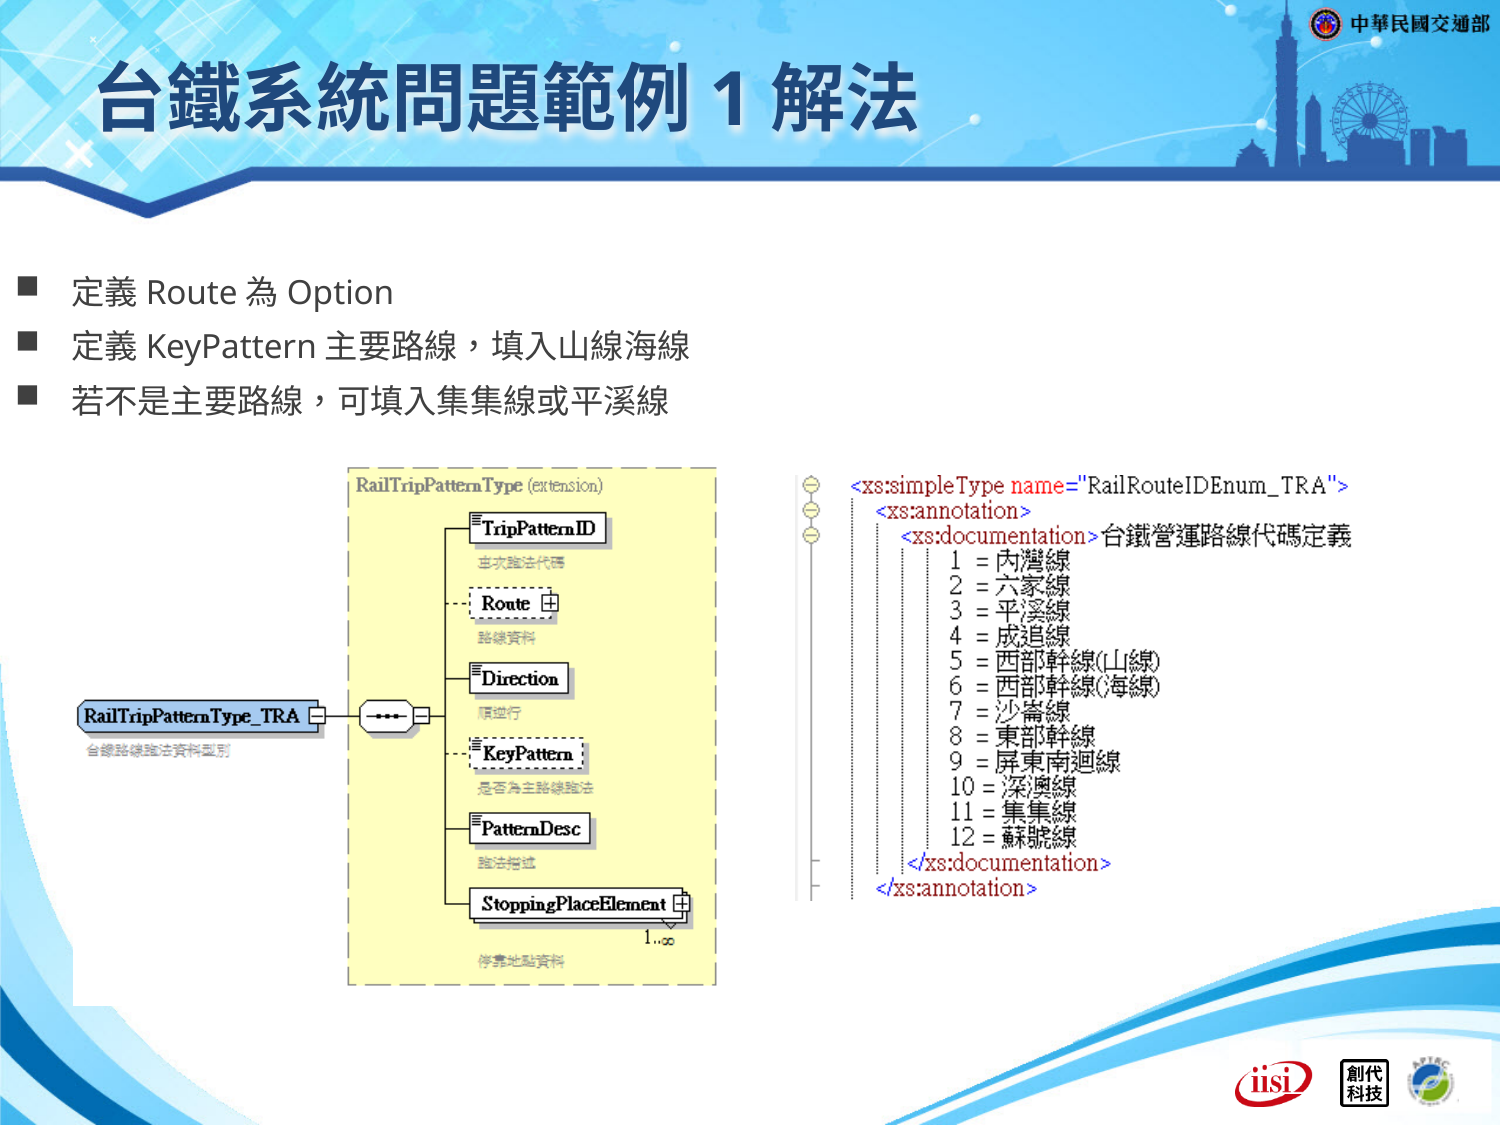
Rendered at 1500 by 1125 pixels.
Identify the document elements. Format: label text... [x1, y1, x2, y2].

picture [0, 0, 1500, 1125]
list 定義Route為Option 定義KeyPattern主要路線，填入山線海線 若不是主要路線，可填入集集線或平溪線 [0, 255, 1440, 469]
title 台鐵系統問題範例1解法 [76, 42, 1459, 149]
